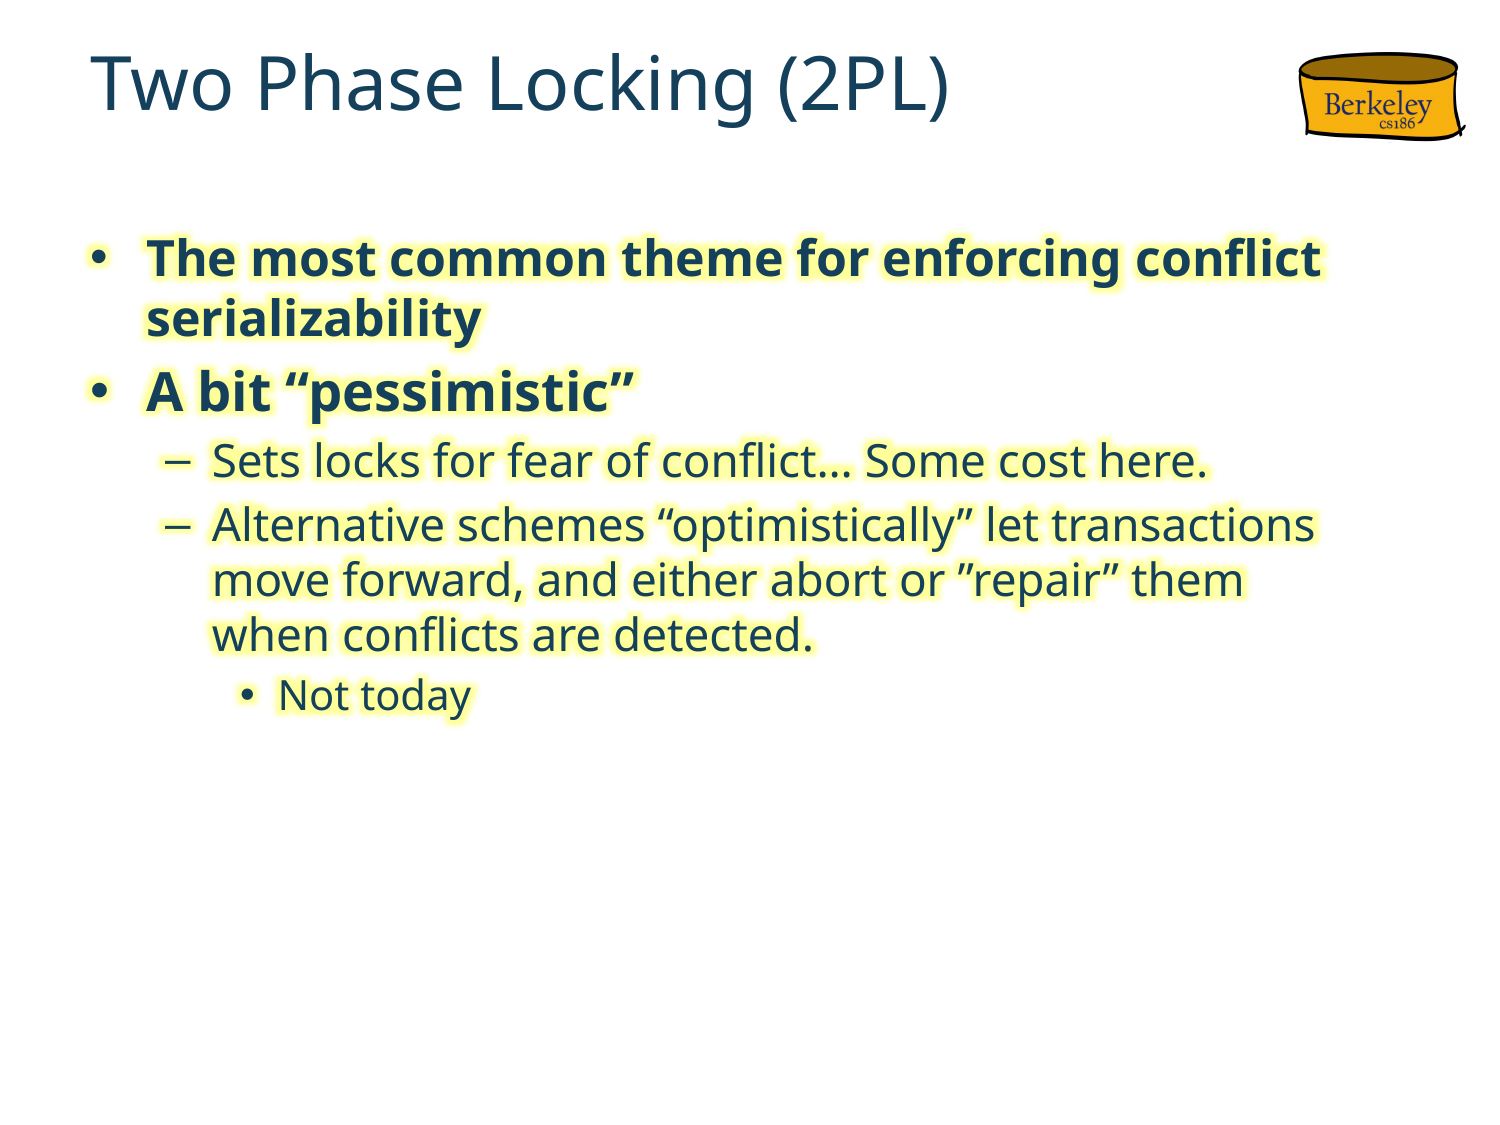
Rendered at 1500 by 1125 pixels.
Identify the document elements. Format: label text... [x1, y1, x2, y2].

title Two Phase Locking (2PL) [75, 0, 1425, 182]
picture [1425, 50, 1466, 143]
text_box The most common theme for enforcing conflict serializability A bit “pessimistic” Sets locks for fear of conflict… Some cost here. Alternative schemes “optimistically” let transactions move forward, and either abort or ”repair” them when conflicts are detected. Not today [75, 219, 1378, 1038]
